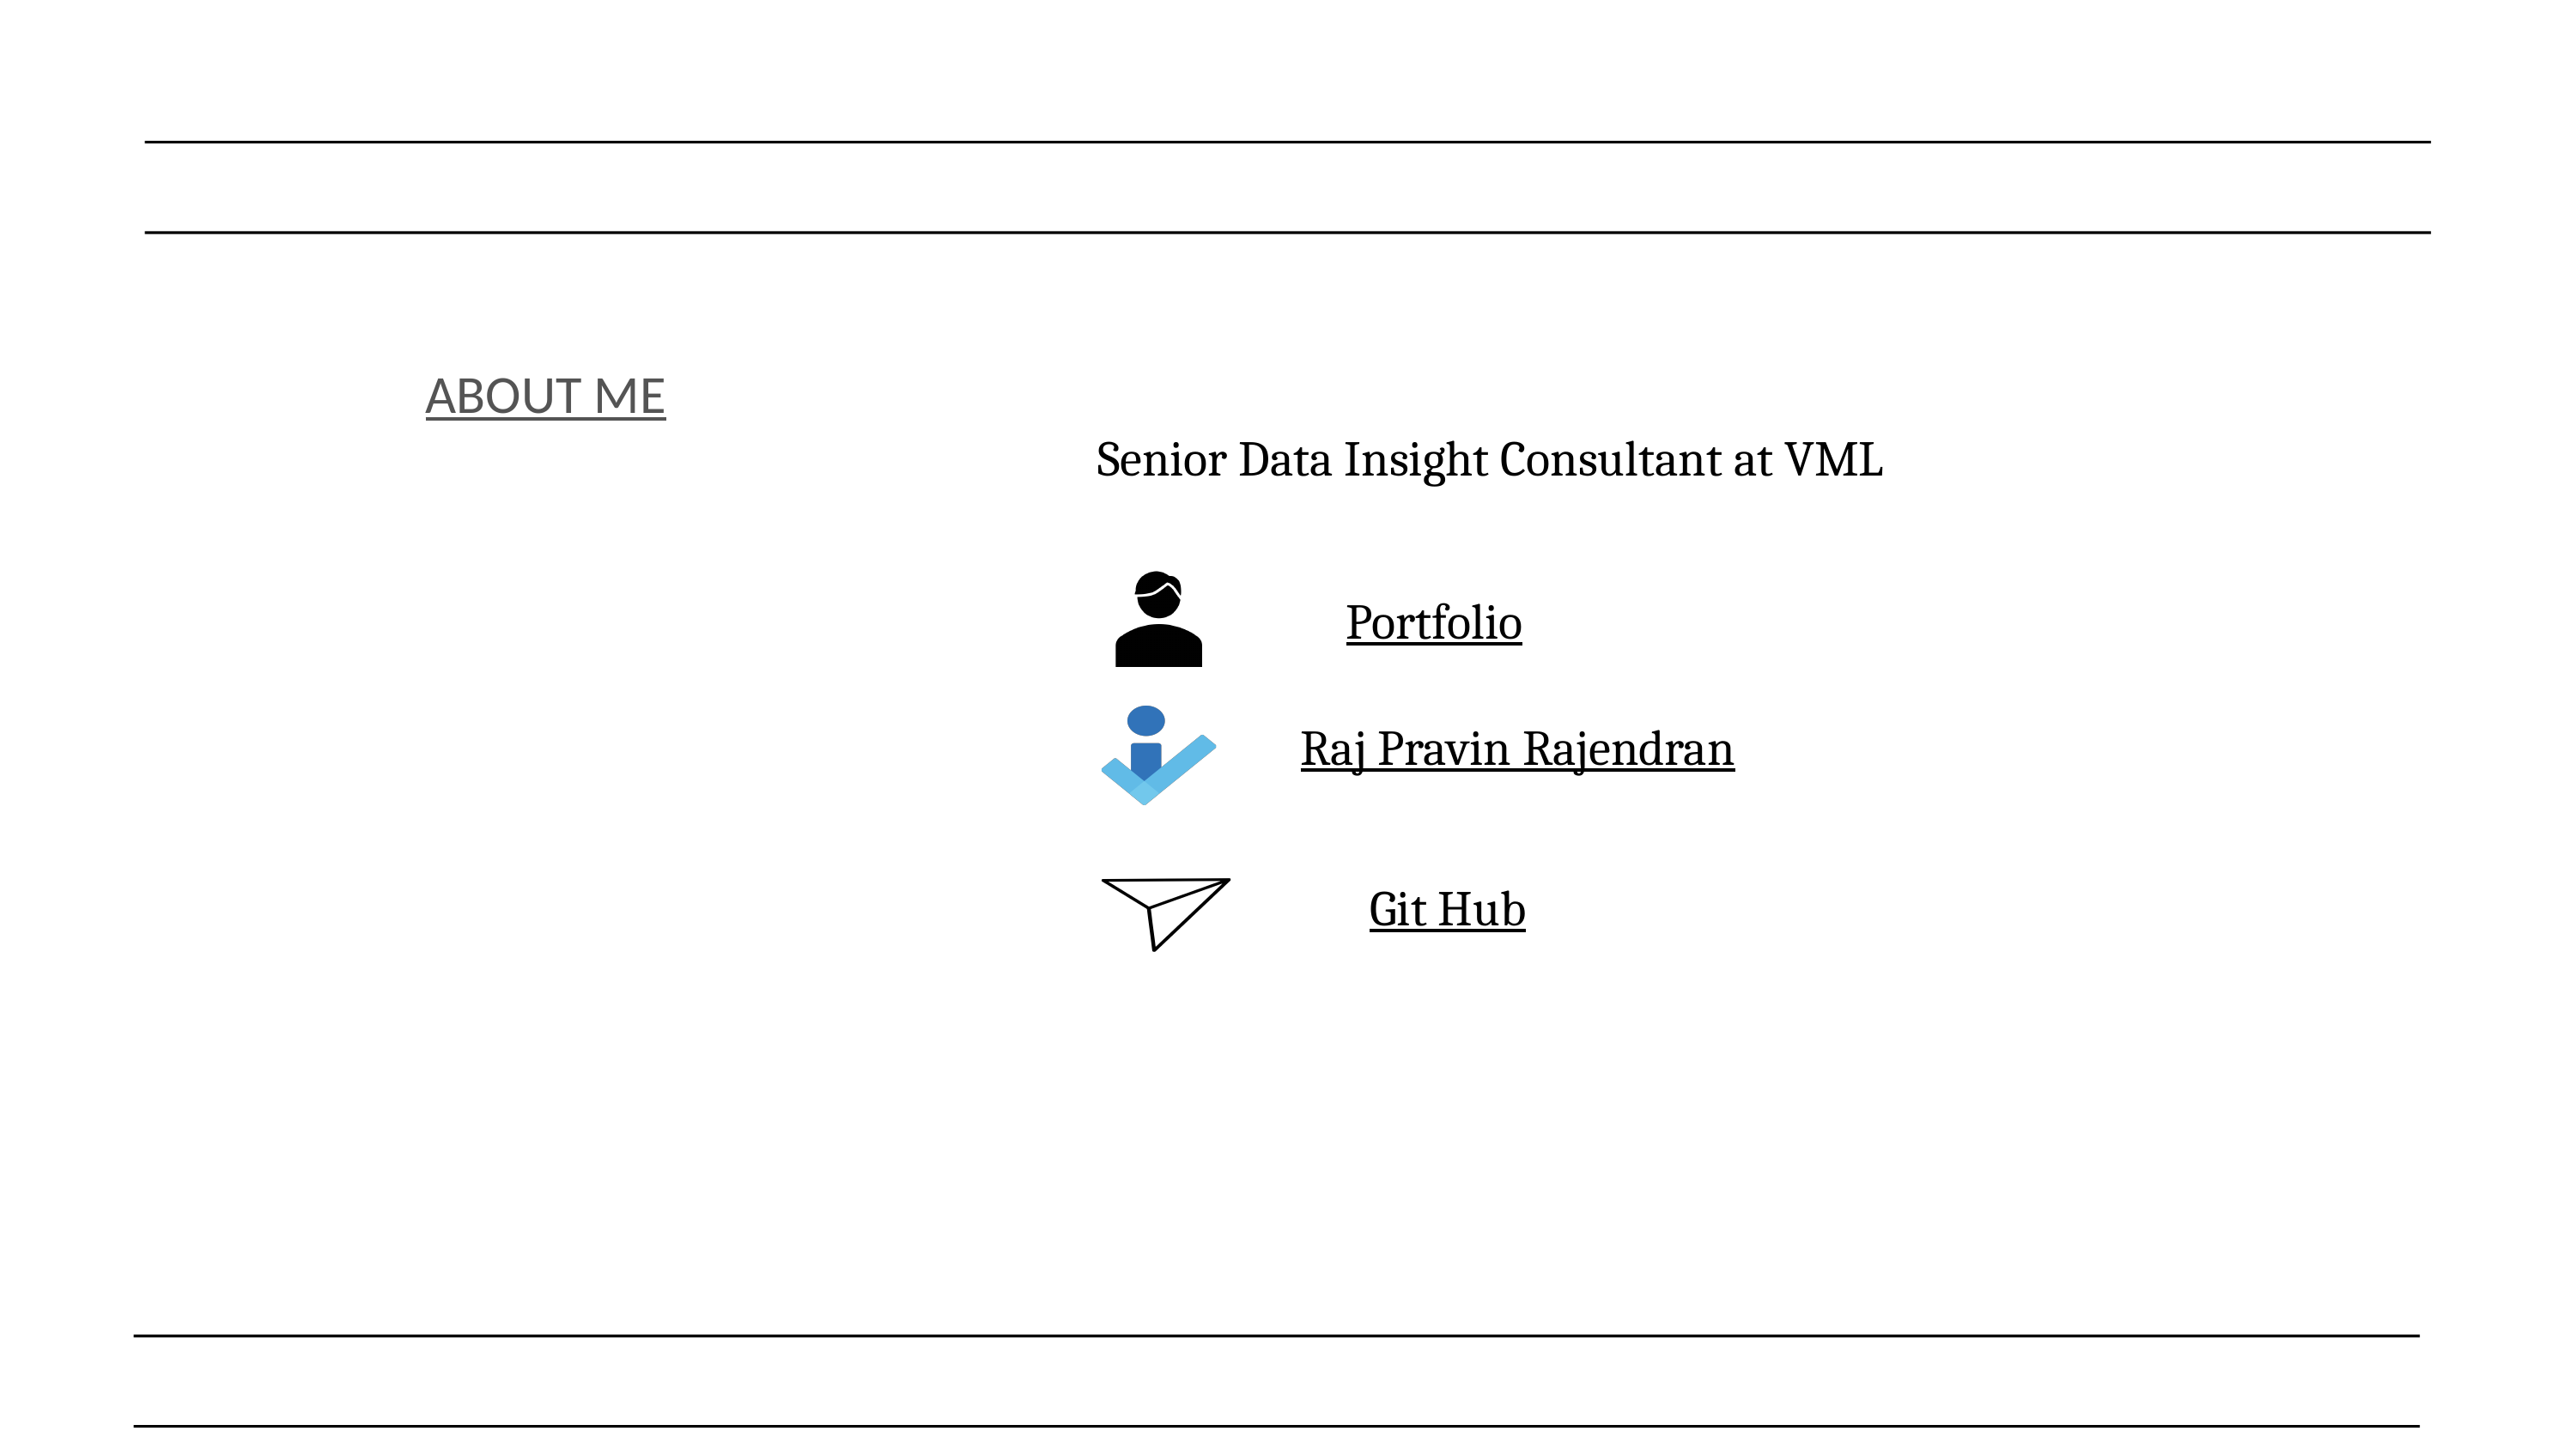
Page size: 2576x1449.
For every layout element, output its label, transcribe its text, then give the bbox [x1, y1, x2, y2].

text_box [1101, 878, 1231, 953]
picture [1094, 556, 1224, 687]
text_box Senior Data Insight Consultant at VML [1084, 420, 1898, 493]
text_box Portfolio [1334, 582, 1536, 656]
text_box Raj Pravin Rajendran [1287, 708, 1748, 782]
text_box ABOUT ME [425, 246, 1063, 425]
text_box [1101, 706, 1217, 805]
text_box Git Hub [1357, 869, 1540, 943]
